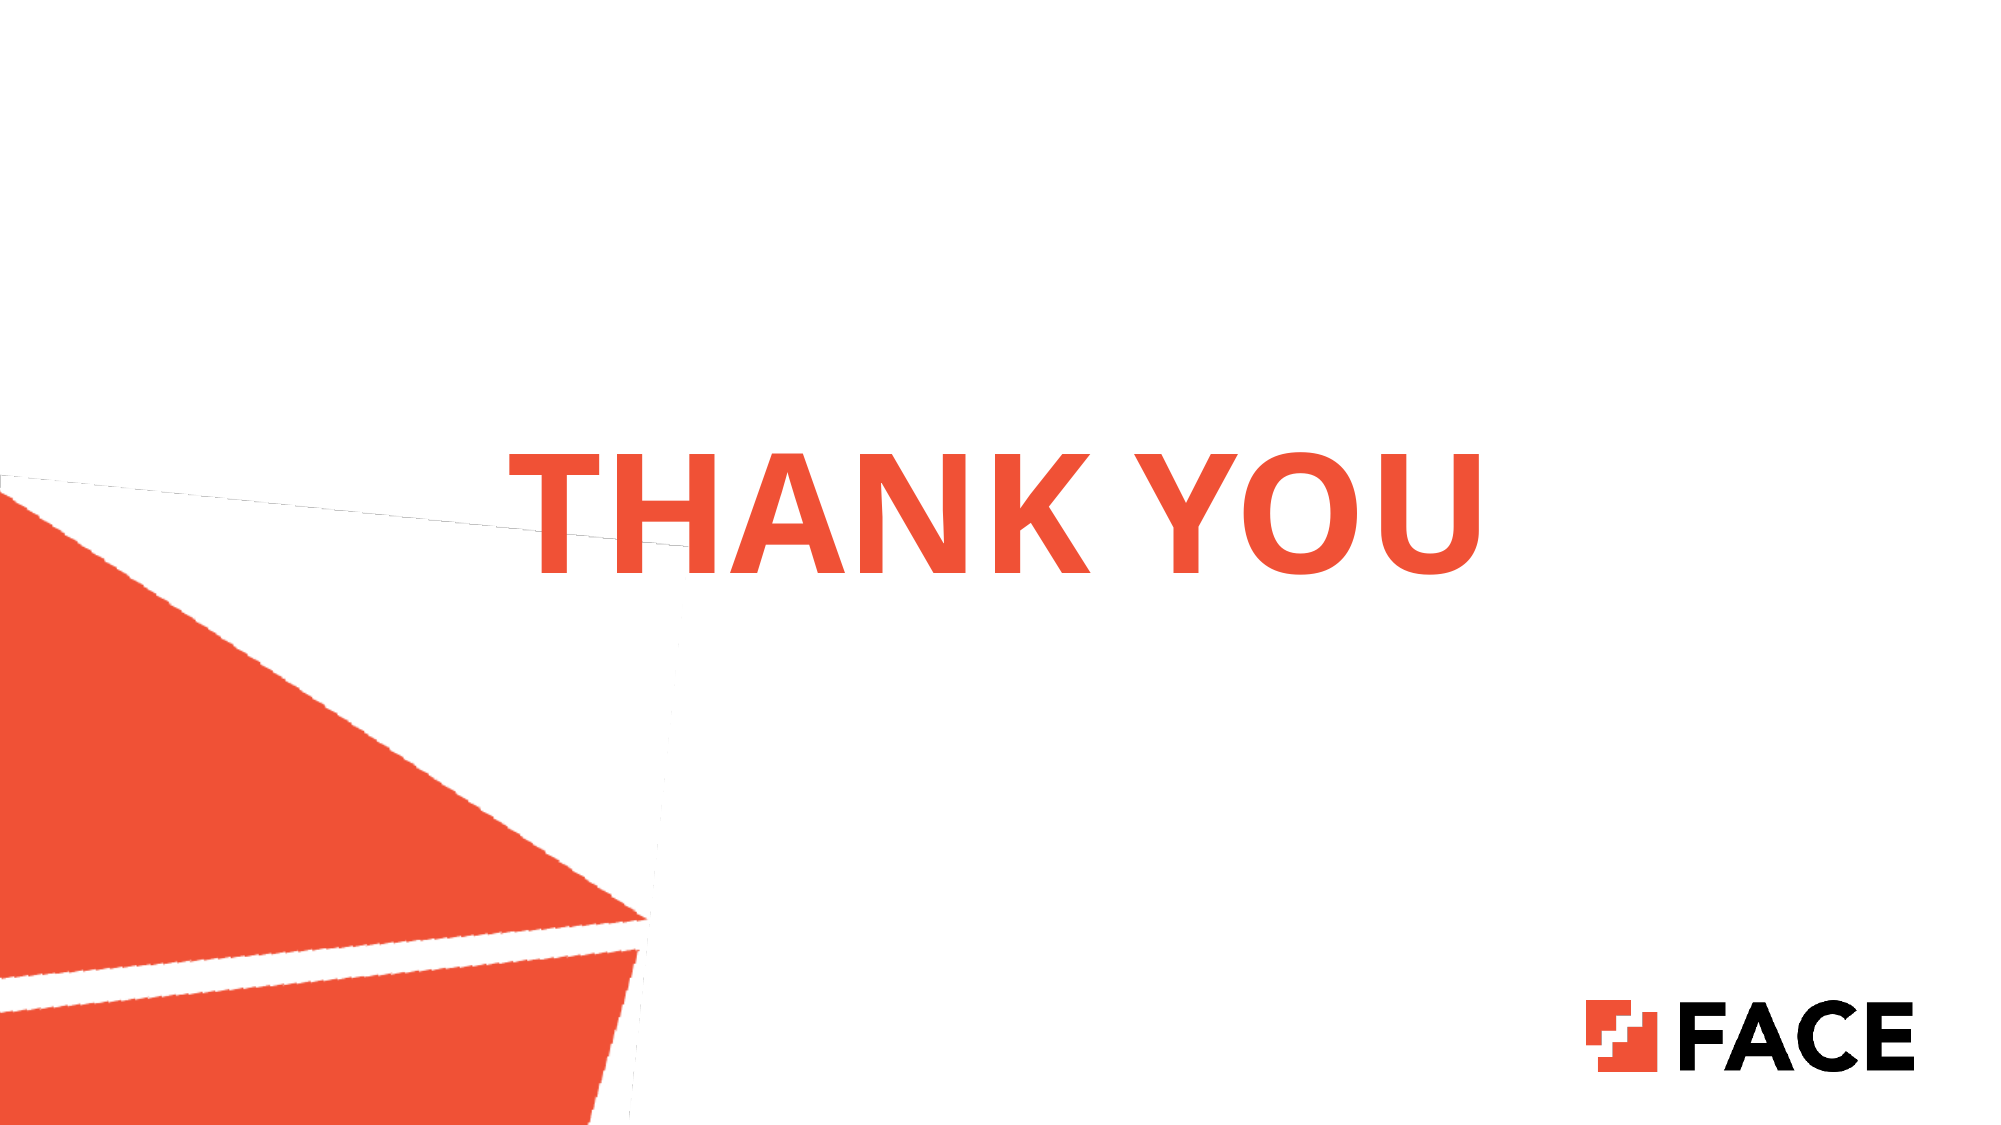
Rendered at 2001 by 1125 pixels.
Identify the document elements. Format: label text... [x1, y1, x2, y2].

text_box THANK YOU [0, 399, 2000, 615]
picture [1586, 1000, 1915, 1072]
picture [0, 508, 682, 1125]
